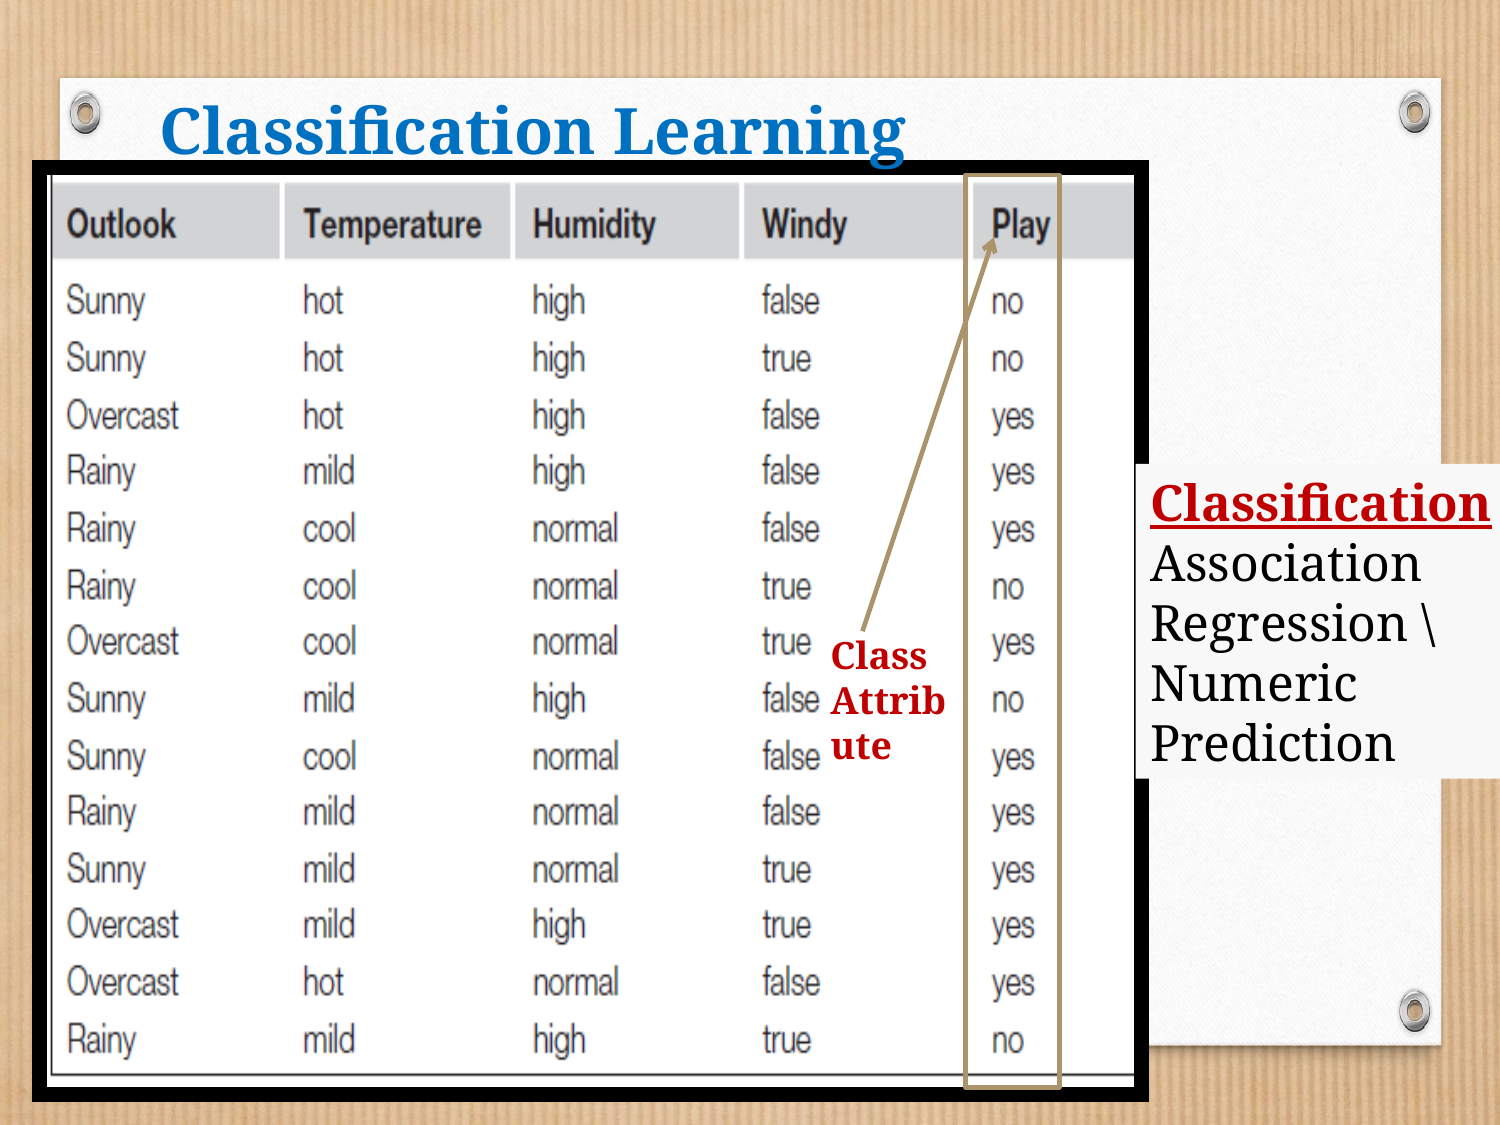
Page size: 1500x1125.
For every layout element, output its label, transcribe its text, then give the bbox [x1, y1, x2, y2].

text_box Classification Association Regression \ Numeric Prediction [1135, 463, 1500, 779]
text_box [862, 237, 994, 632]
picture [46, 174, 1135, 1088]
title Classification Learning [101, 81, 966, 174]
picture [0, 0, 1500, 1125]
